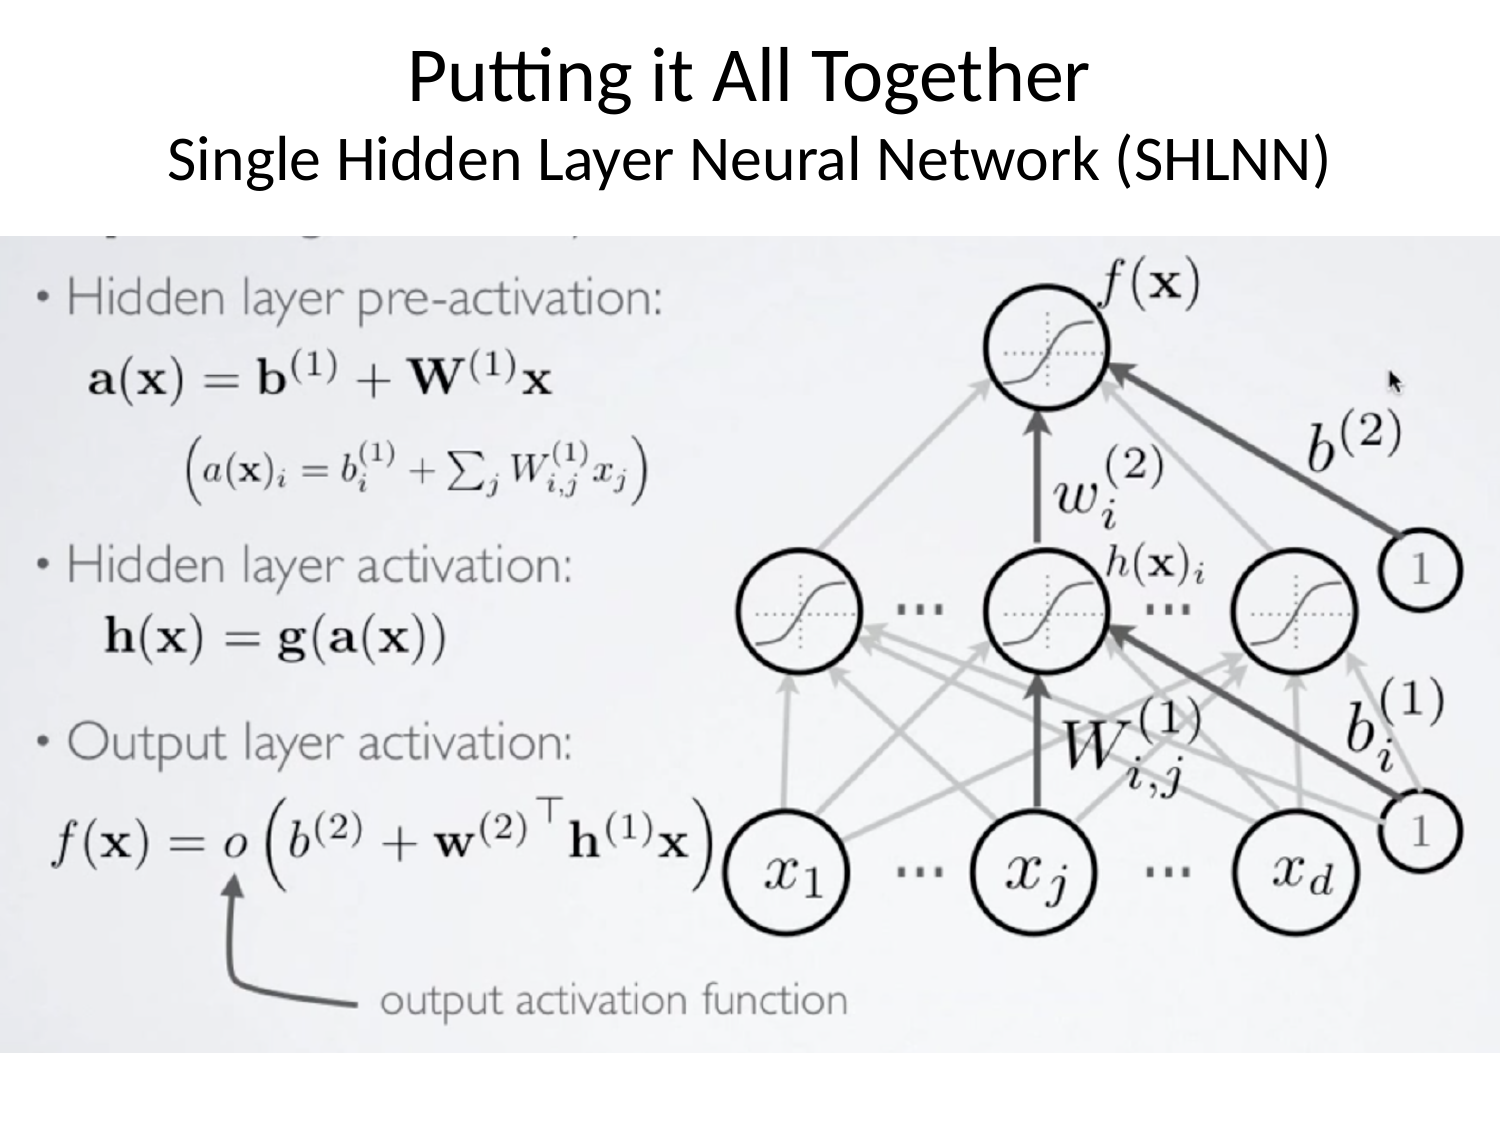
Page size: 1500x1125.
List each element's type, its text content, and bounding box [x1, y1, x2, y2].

picture [0, 236, 1500, 1054]
title Putting it All Together Single Hidden Layer Neural Network (SHLNN) [75, 14, 1425, 203]
